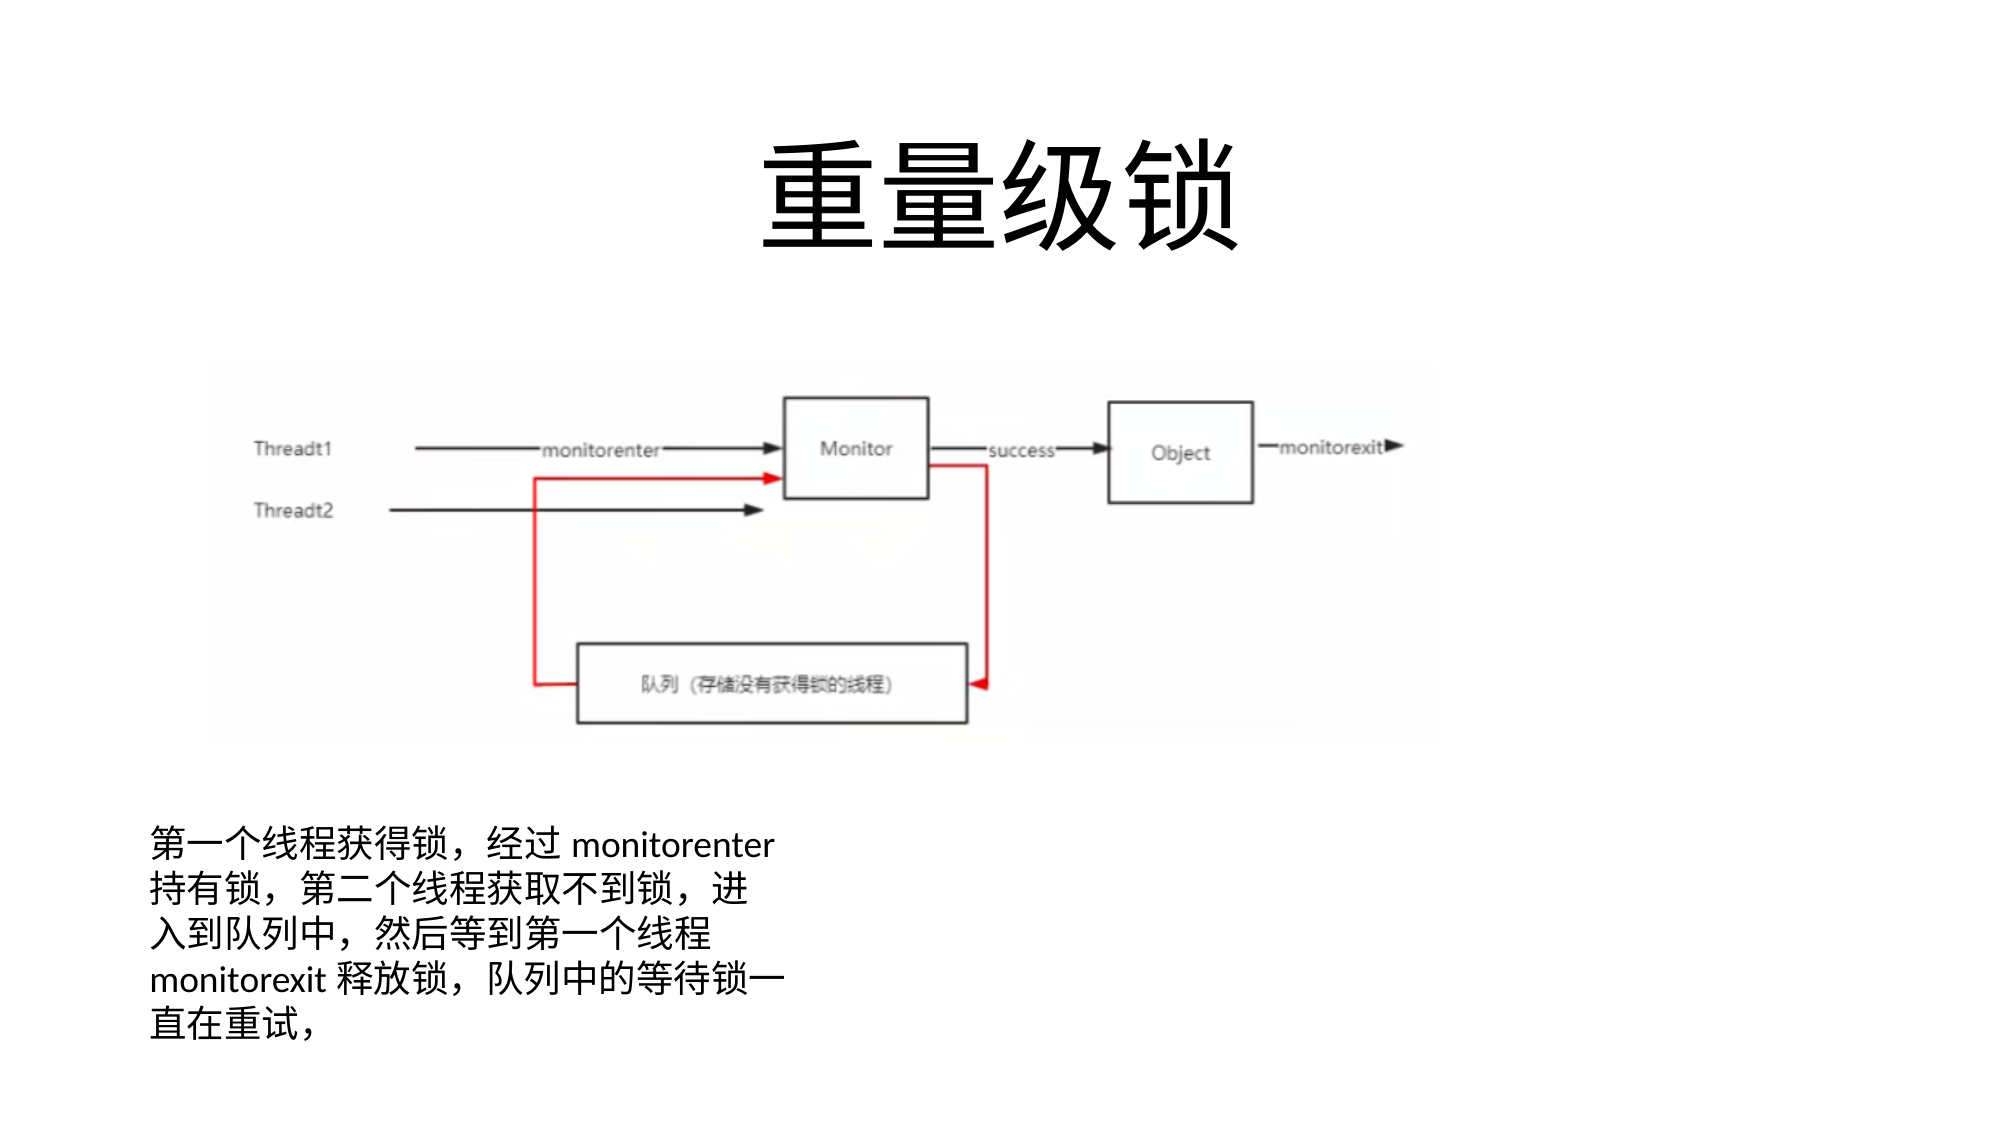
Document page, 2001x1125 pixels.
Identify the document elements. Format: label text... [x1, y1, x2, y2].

title 重量级锁 [249, 127, 1750, 275]
subtitle 1 [249, 364, 1750, 863]
text_box 第一个线程获得锁，经过monitorenter持有锁，第二个线程获取不到锁，进入到队列中，然后等到第一个线程monitorexit释放锁，队列中的等待锁一直在重试， [134, 812, 802, 1053]
picture [208, 364, 1436, 746]
